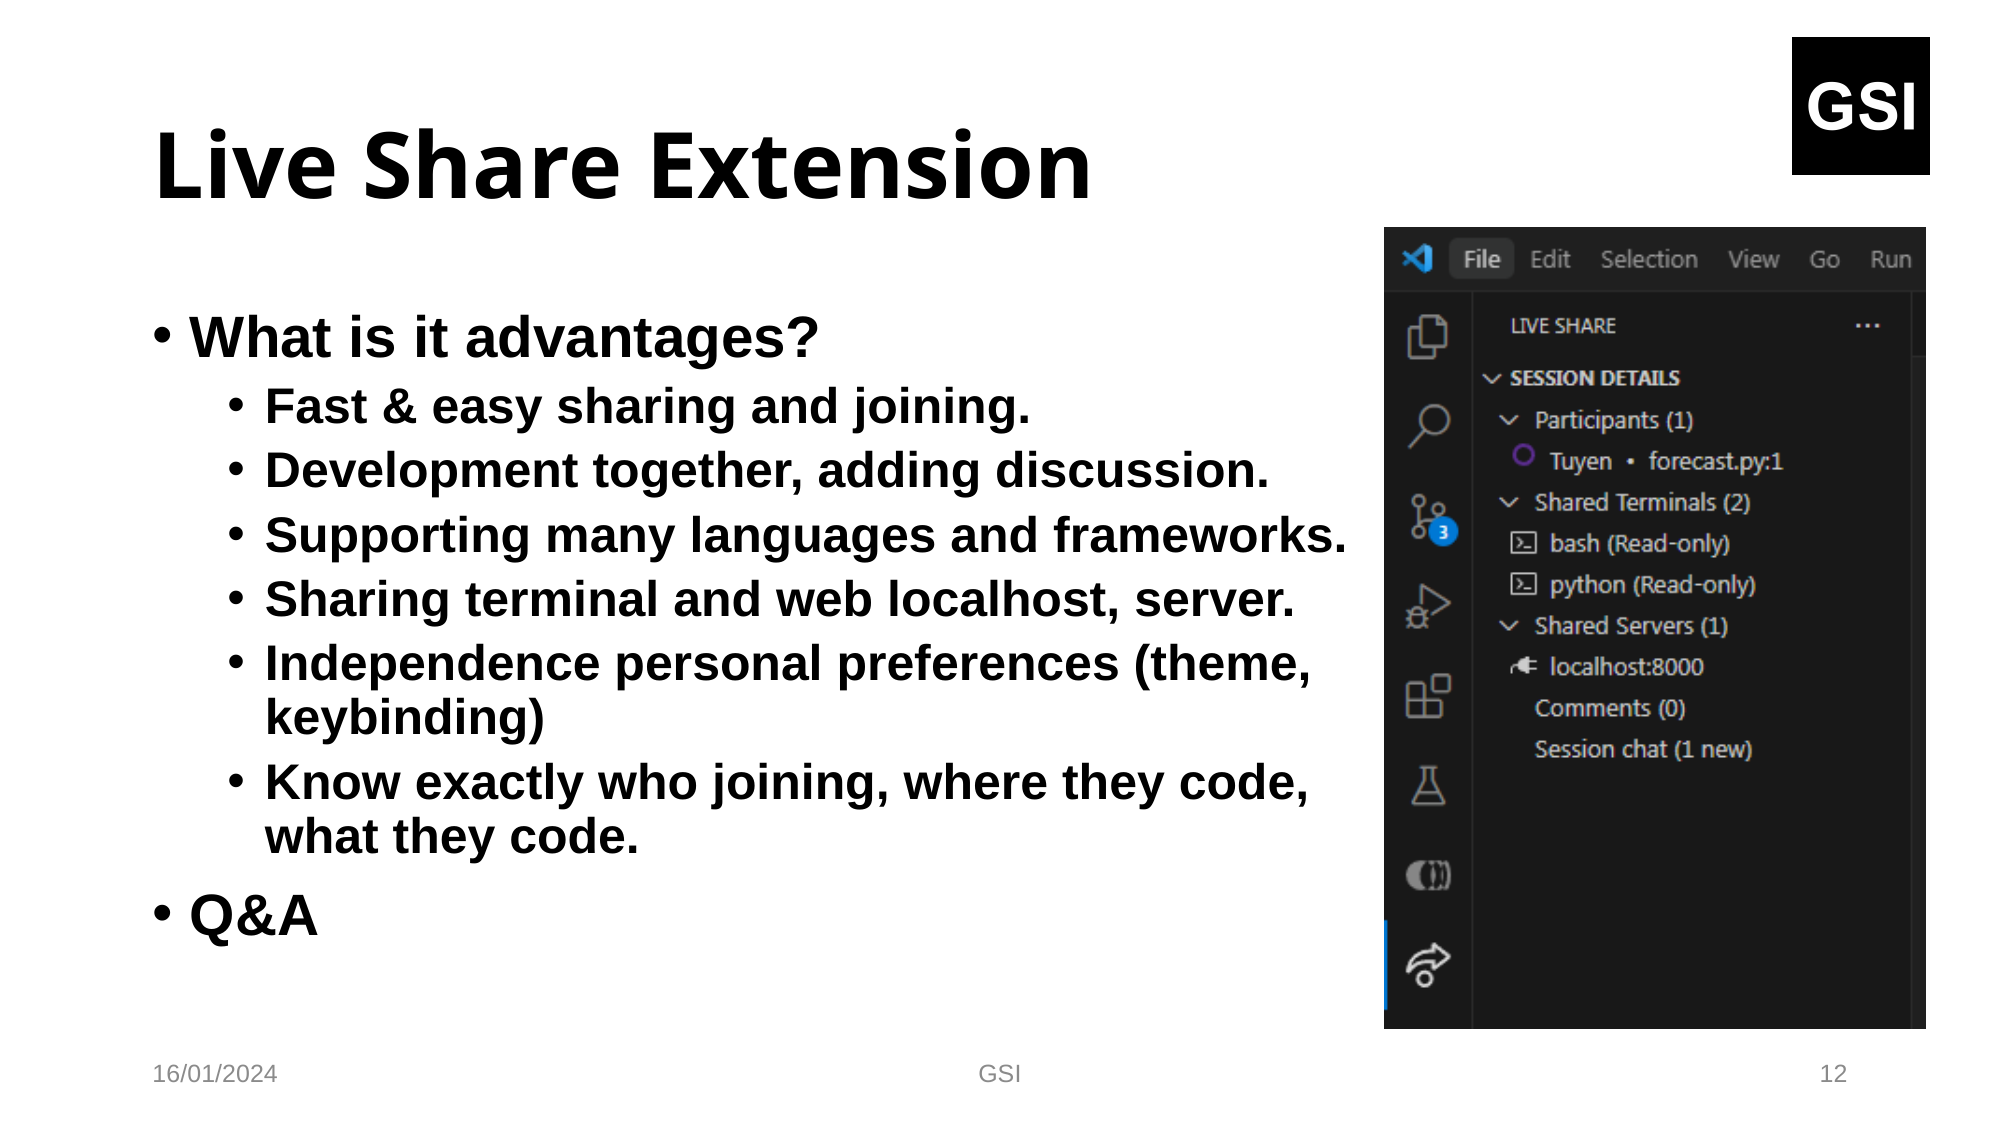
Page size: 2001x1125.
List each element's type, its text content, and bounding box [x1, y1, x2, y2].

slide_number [137, 1042, 588, 1103]
title Live Share Extension [137, 59, 1863, 278]
footer GSI [662, 1042, 1338, 1103]
picture [1792, 37, 1930, 175]
slide_number 12 [1412, 1042, 1863, 1103]
picture [1383, 227, 1926, 1029]
list What is it advantages? Fast & easy sharing and joining. Development together, adding discussion. Supporting many languages and frameworks. Sharing terminal and web localhost, server. Independence personal preferences (theme, keybinding) Know exactly who joining, where they code, what they code. Q&A [137, 299, 1383, 1014]
